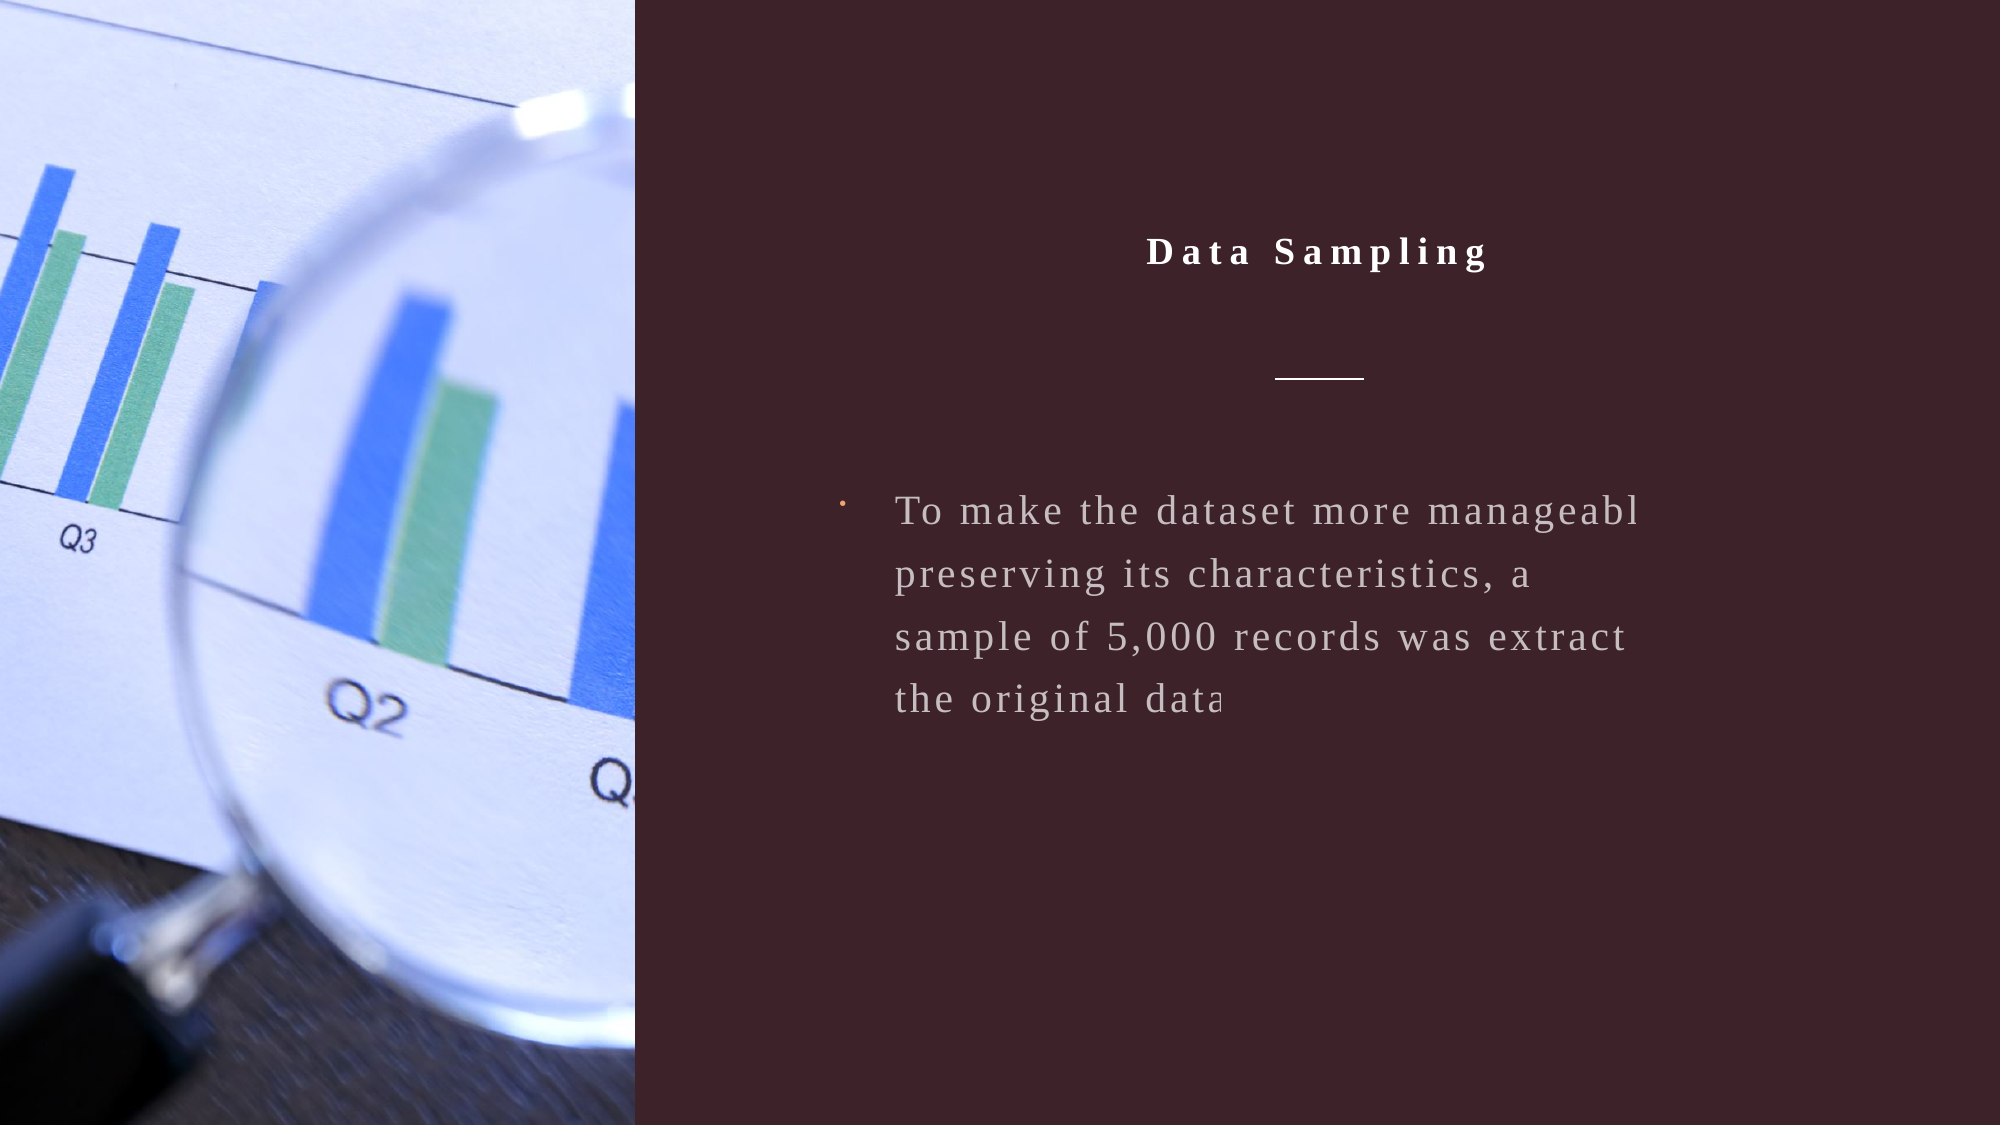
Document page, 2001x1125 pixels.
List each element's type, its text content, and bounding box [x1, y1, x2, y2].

title Data Sampling [817, 165, 1822, 307]
picture [0, 0, 636, 1125]
text_box [636, 0, 2000, 1125]
list To make the dataset more manageable while preserving its characteristics, a random sample of 5,000 records was extracted from the original dataset. [817, 452, 1822, 947]
